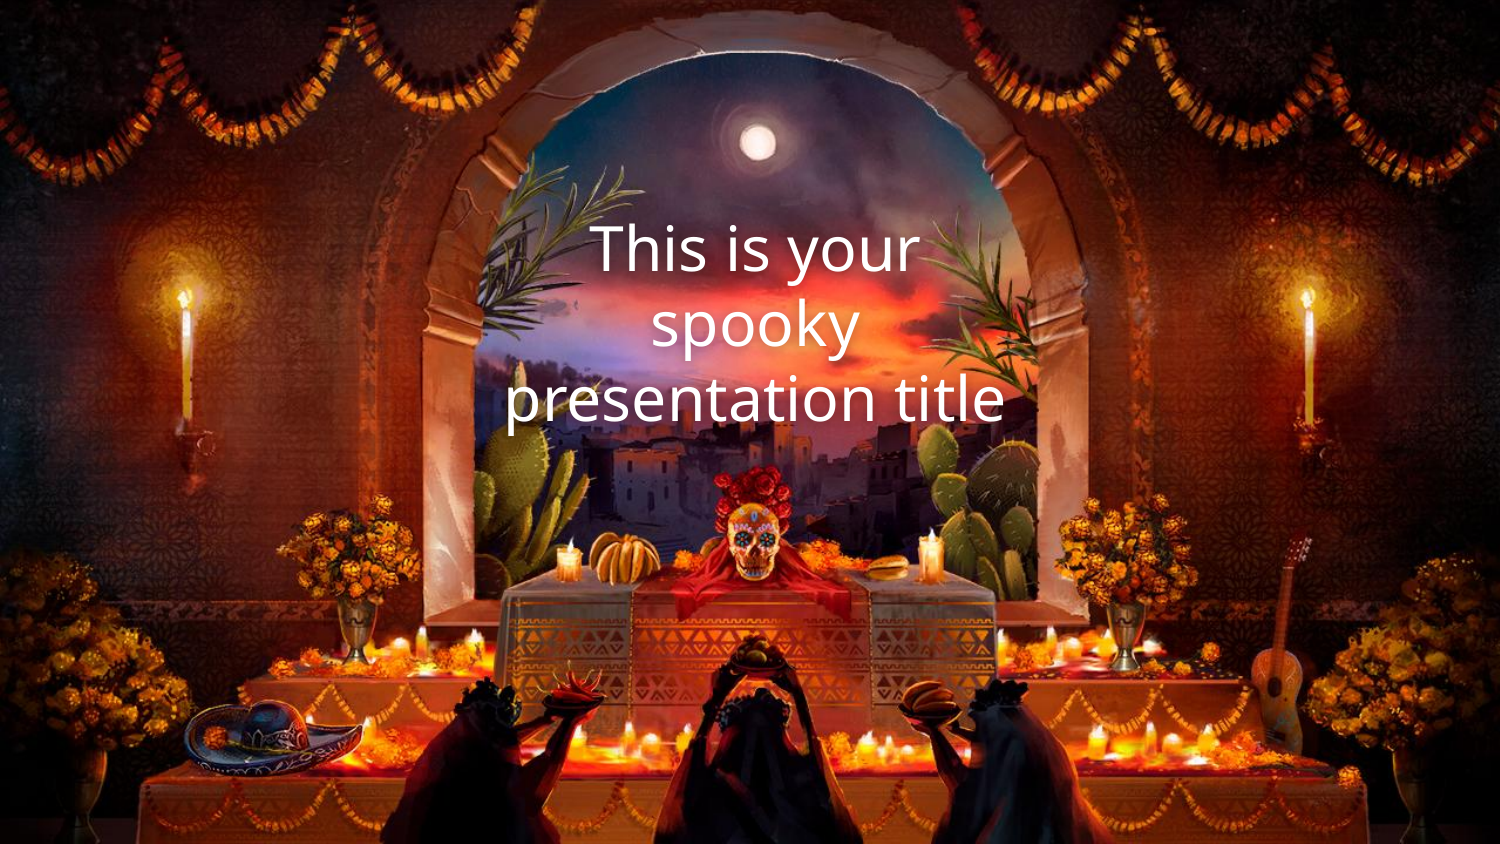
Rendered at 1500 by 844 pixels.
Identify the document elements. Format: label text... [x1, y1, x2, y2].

title This is your spooky presentation title [477, 226, 1034, 417]
picture [0, 0, 1500, 844]
